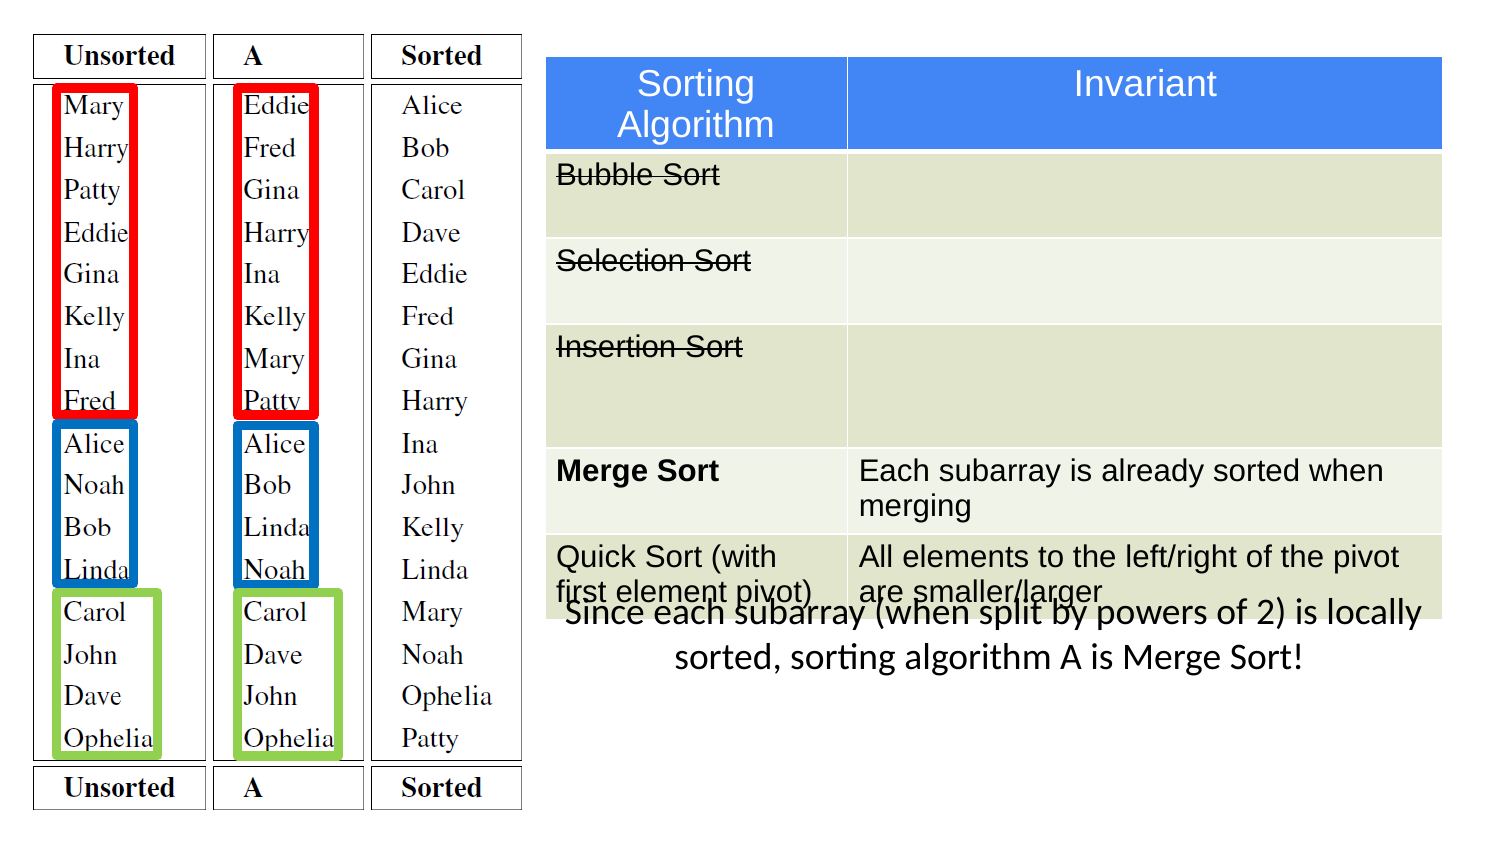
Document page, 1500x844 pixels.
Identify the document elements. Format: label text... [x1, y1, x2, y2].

table_cell [848, 325, 1442, 447]
table_cell [848, 239, 1442, 323]
table_header Invariant [848, 57, 1442, 149]
table_header Sorting Algorithm [546, 57, 847, 149]
picture [371, 34, 522, 810]
picture [213, 34, 364, 810]
table_cell Quick Sort (with first element pivot) [546, 535, 847, 581]
table_cell Merge Sort [546, 449, 847, 533]
table_cell Insertion Sort [546, 325, 847, 447]
table_cell Bubble Sort [546, 154, 847, 237]
table_cell [848, 154, 1442, 237]
table_cell Each subarray is already sorted when merging [848, 449, 1442, 533]
table_cell Selection Sort [546, 239, 847, 323]
table_cell All elements to the left/right of the pivot are smaller/larger [848, 535, 1442, 581]
picture [33, 34, 206, 810]
text_box Since each subarray (when split by powers of 2) is locally sorted, sorting algorithm A is Merge Sort! [544, 581, 1444, 683]
